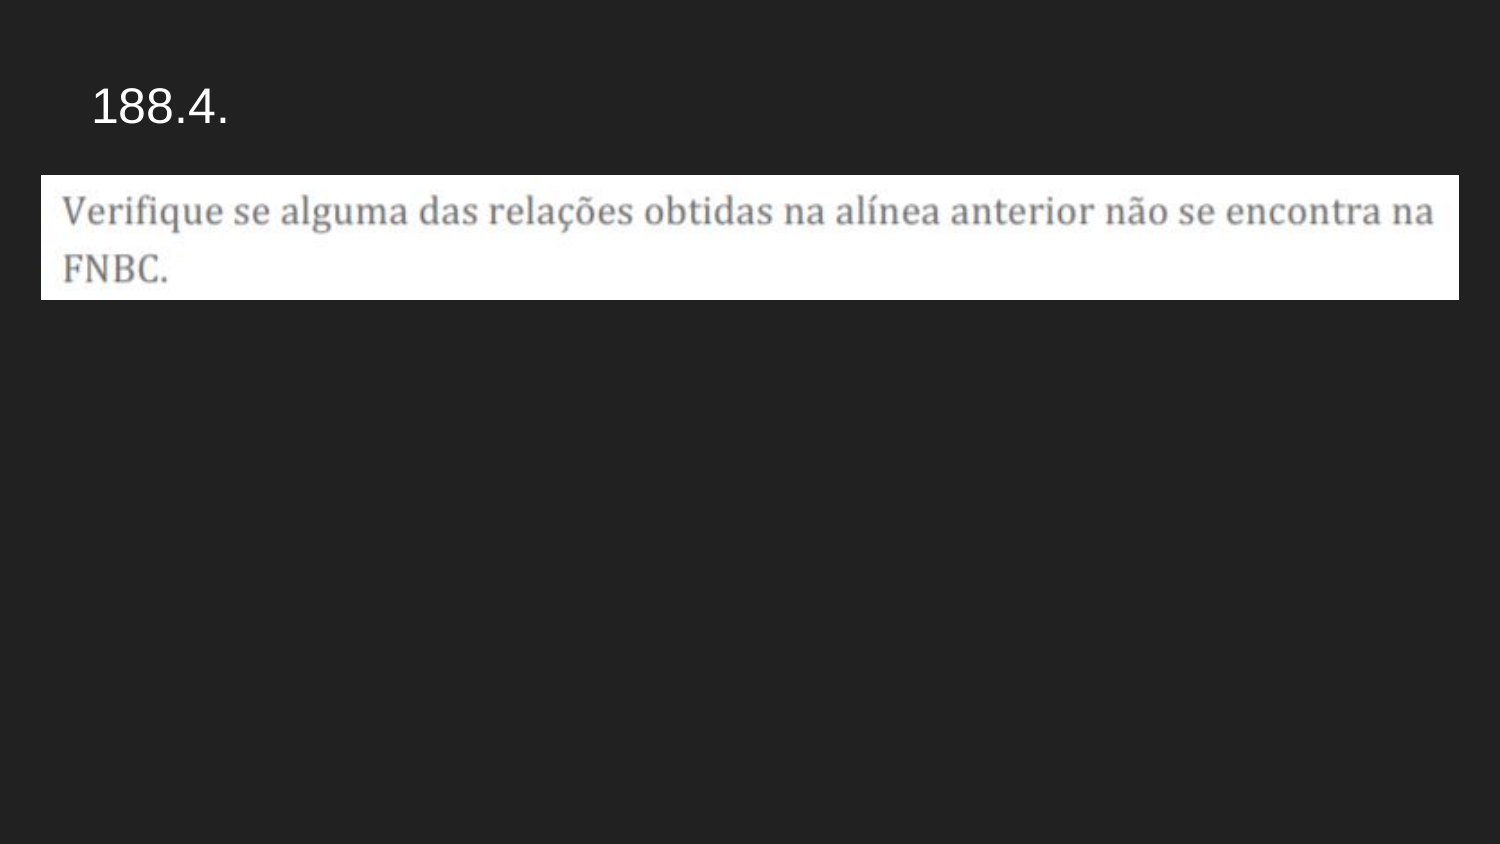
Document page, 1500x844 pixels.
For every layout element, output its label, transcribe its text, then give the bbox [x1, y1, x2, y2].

title 188.4. [76, 58, 1475, 144]
picture [40, 175, 1459, 300]
